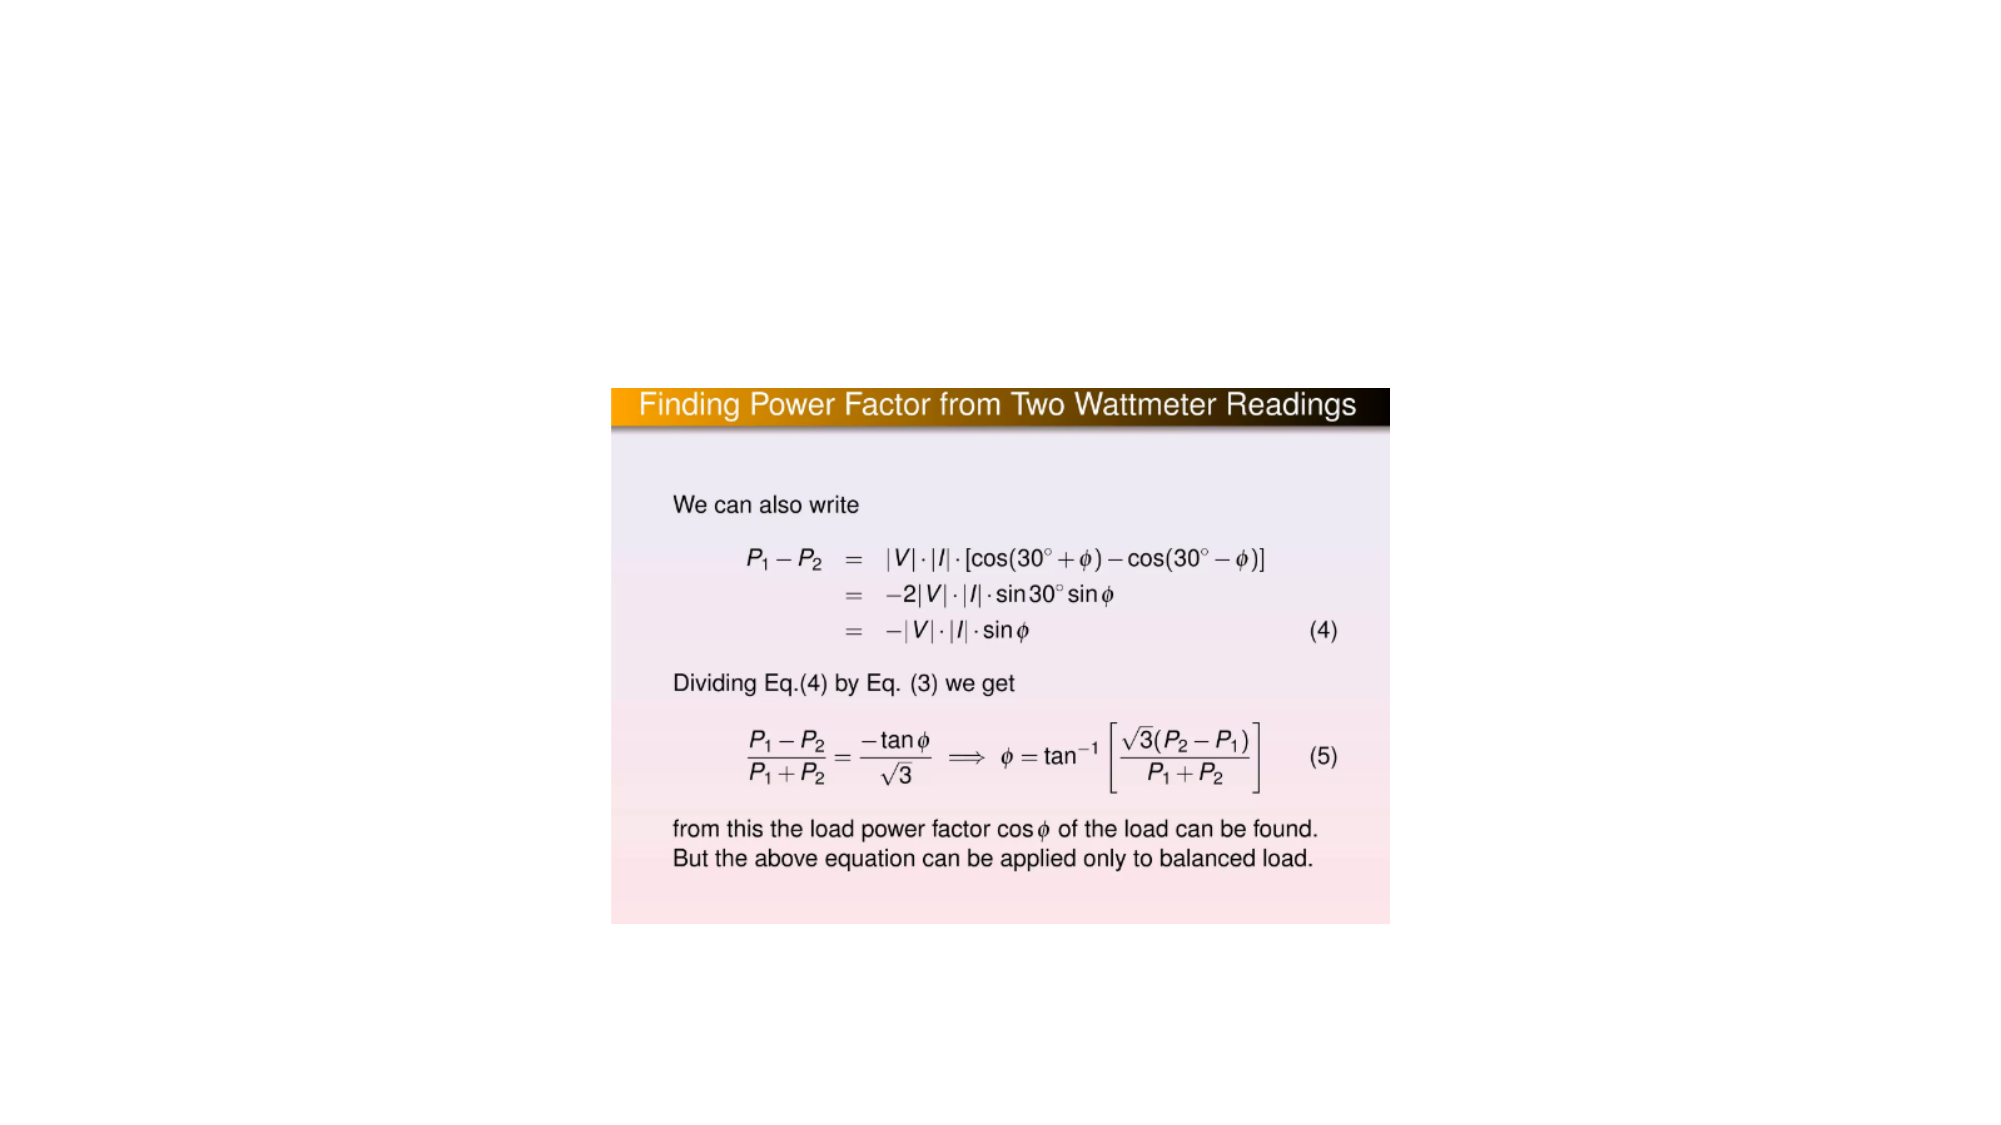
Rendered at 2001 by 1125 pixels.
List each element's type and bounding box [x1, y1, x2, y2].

list [610, 388, 1390, 924]
